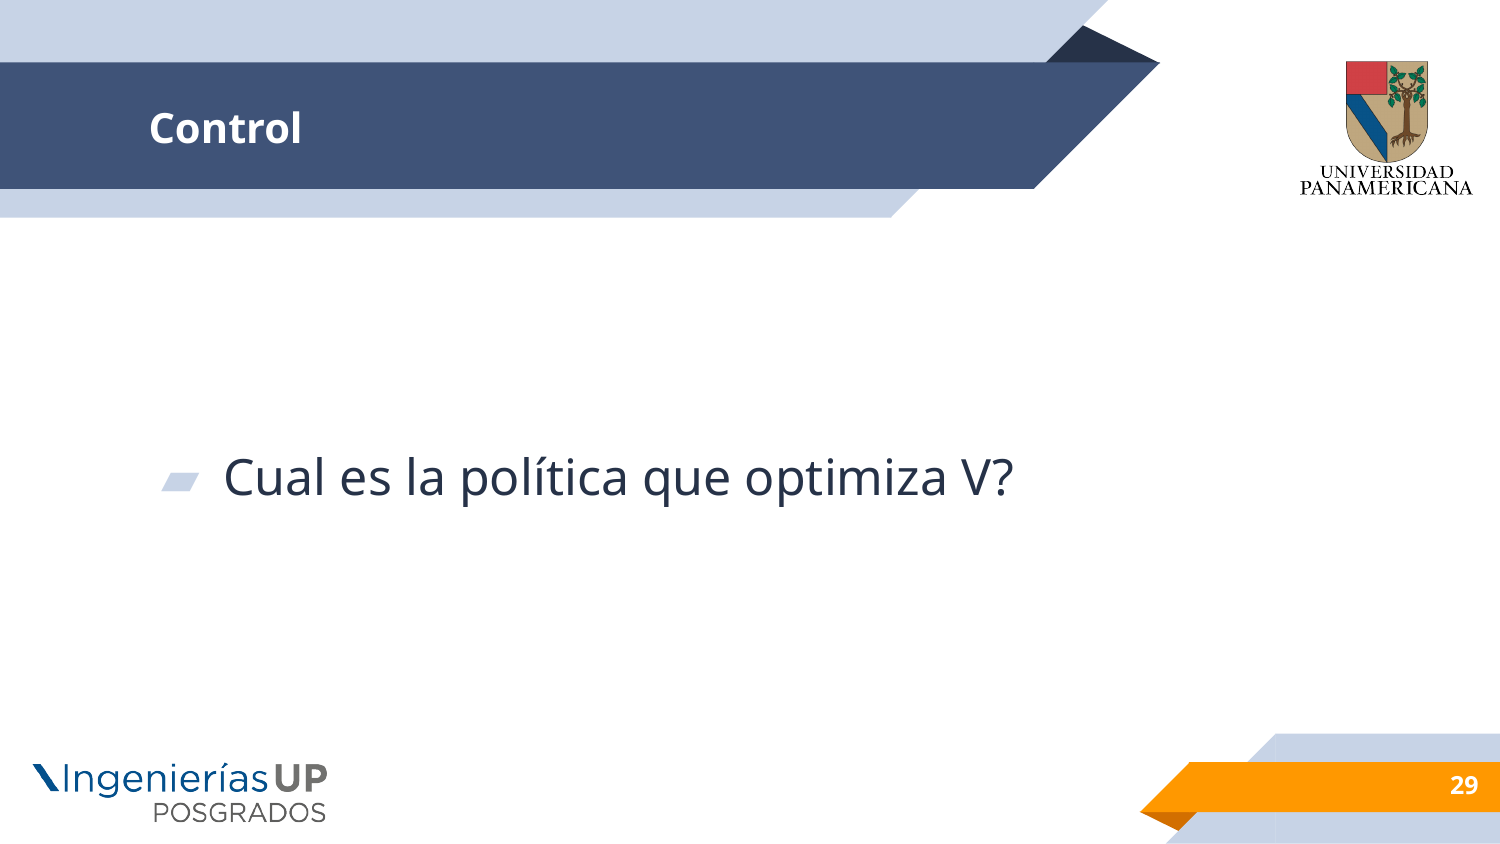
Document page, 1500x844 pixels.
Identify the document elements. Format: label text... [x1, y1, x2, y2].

title Control [133, 64, 1035, 190]
picture [1286, 44, 1490, 210]
picture [15, 737, 344, 844]
list Cual es la política que optimiza V? [133, 217, 1140, 734]
slide_number 29 [1249, 760, 1494, 813]
